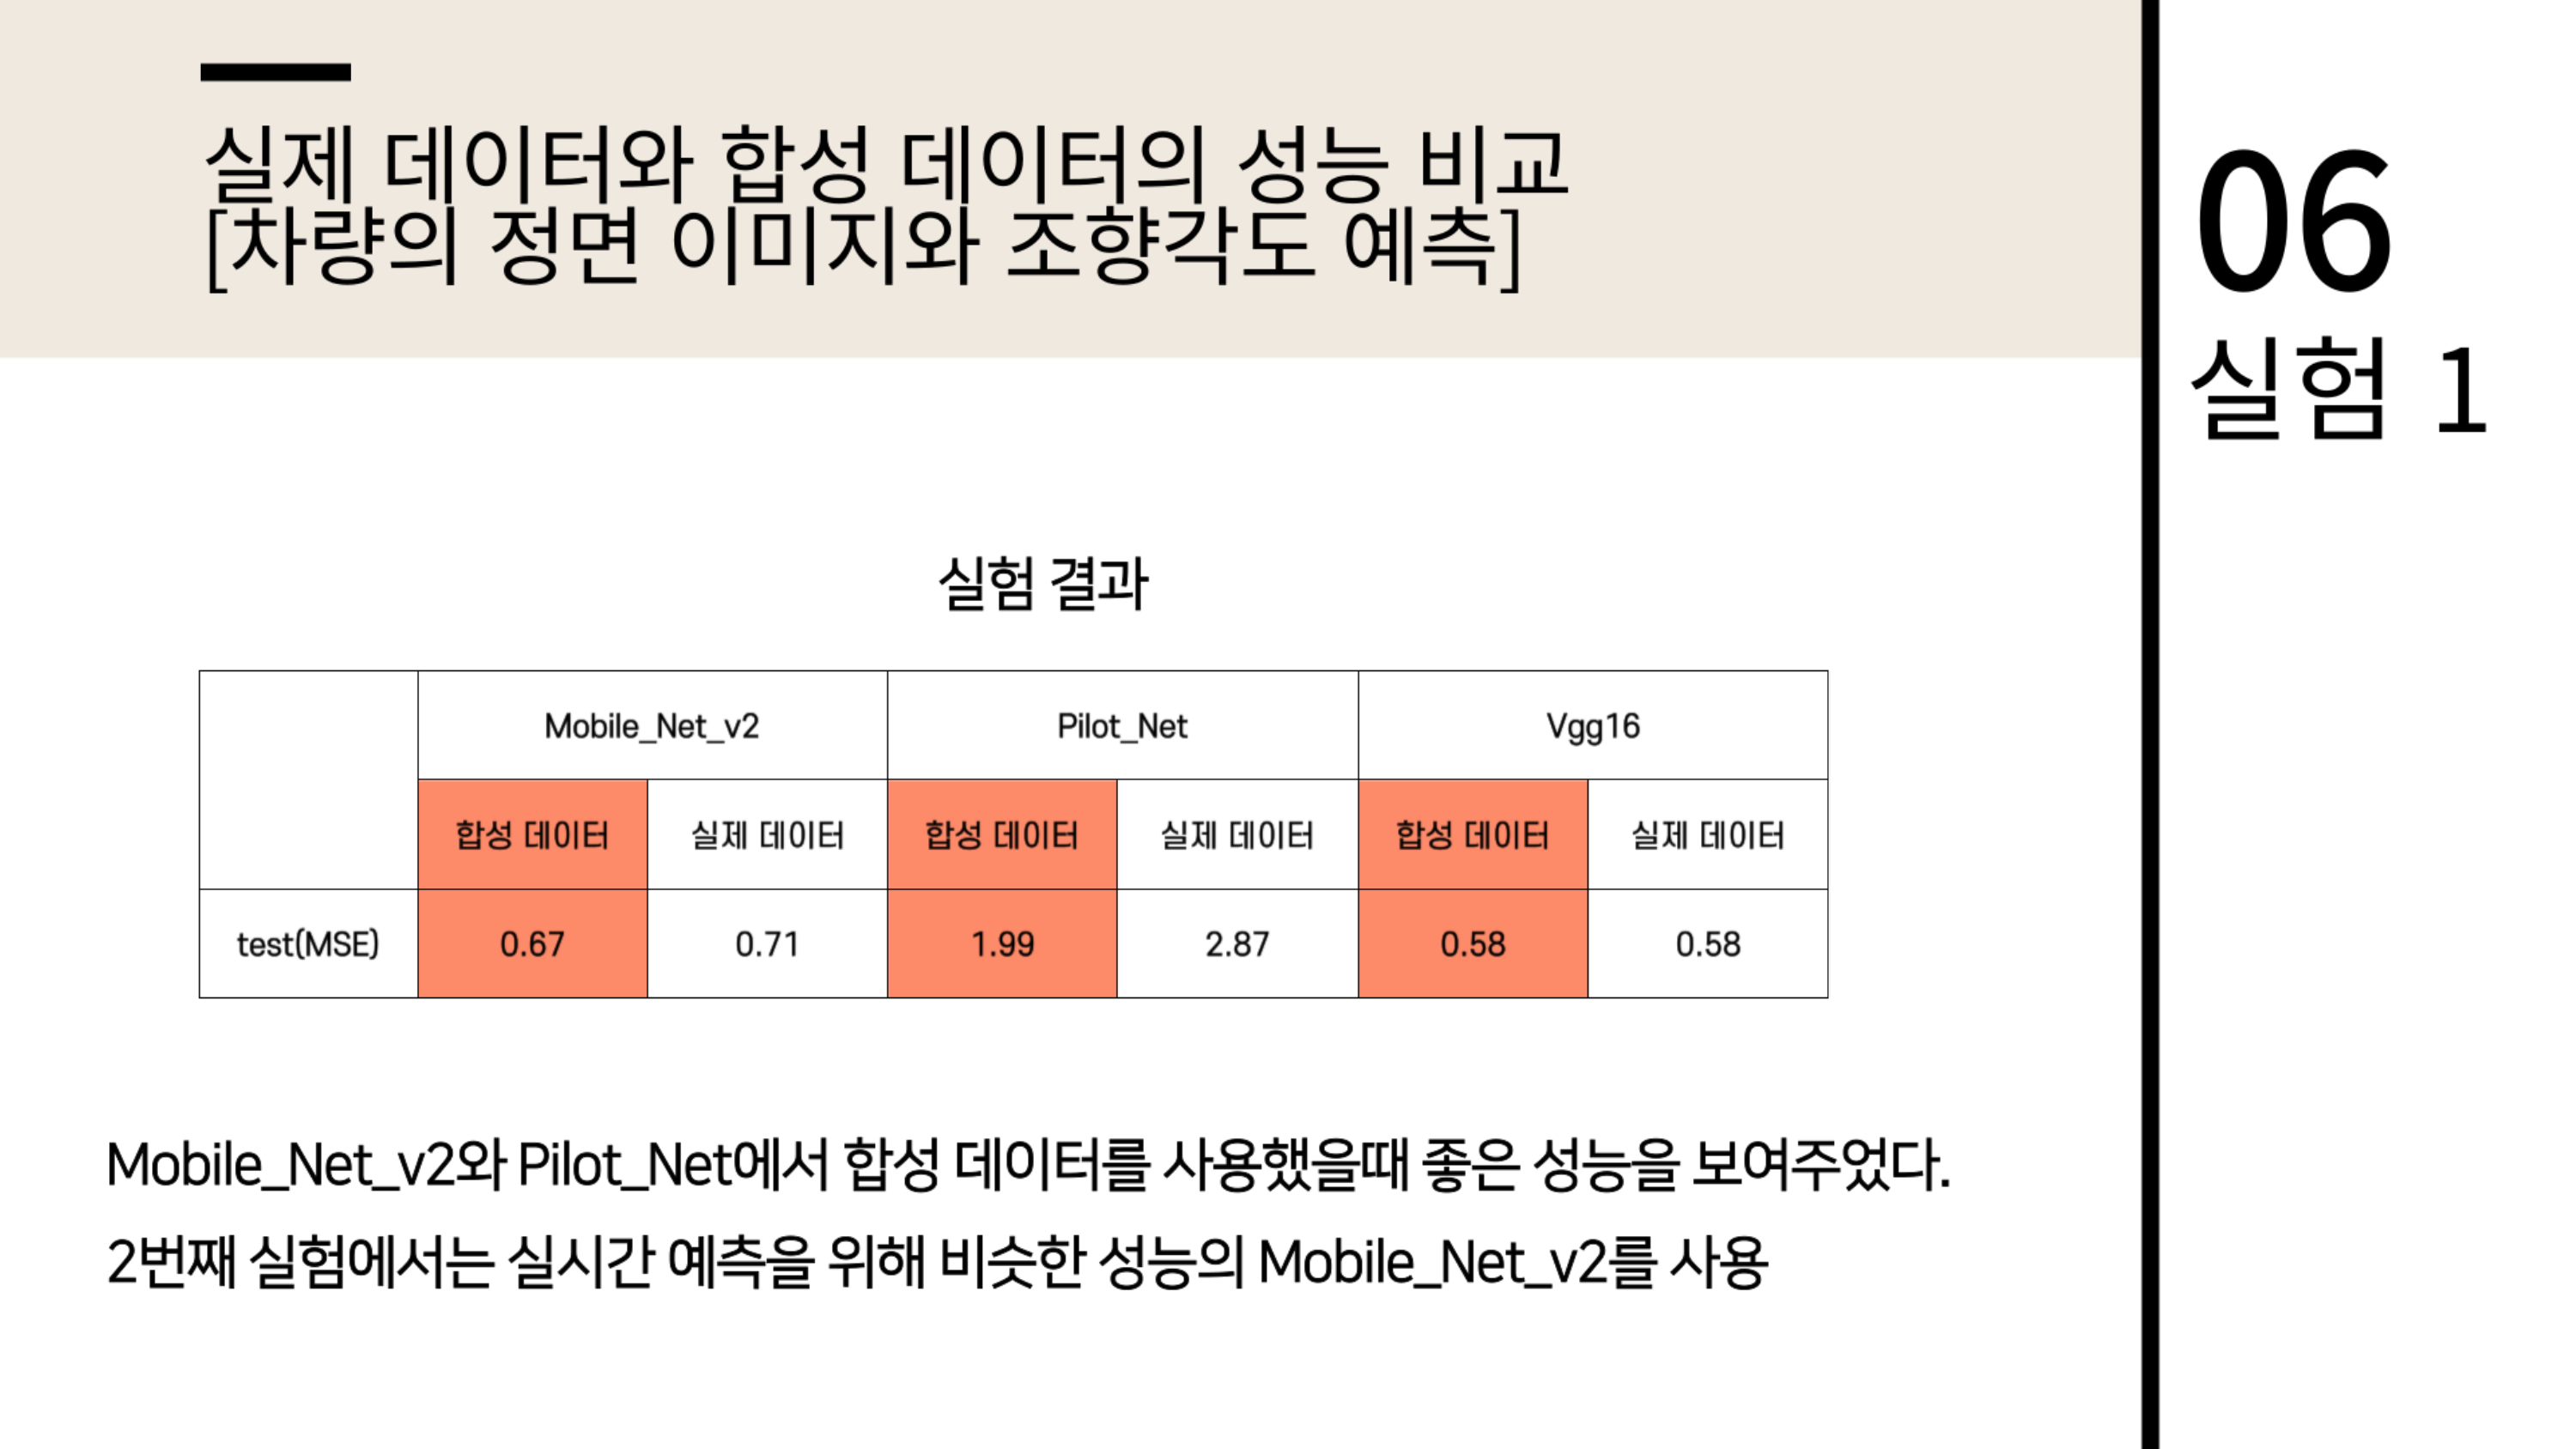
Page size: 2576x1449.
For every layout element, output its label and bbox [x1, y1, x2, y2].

text_box [0, 0, 1926, 359]
picture [0, 0, 2576, 1449]
picture [170, 70, 1668, 391]
text_box [200, 37, 351, 68]
